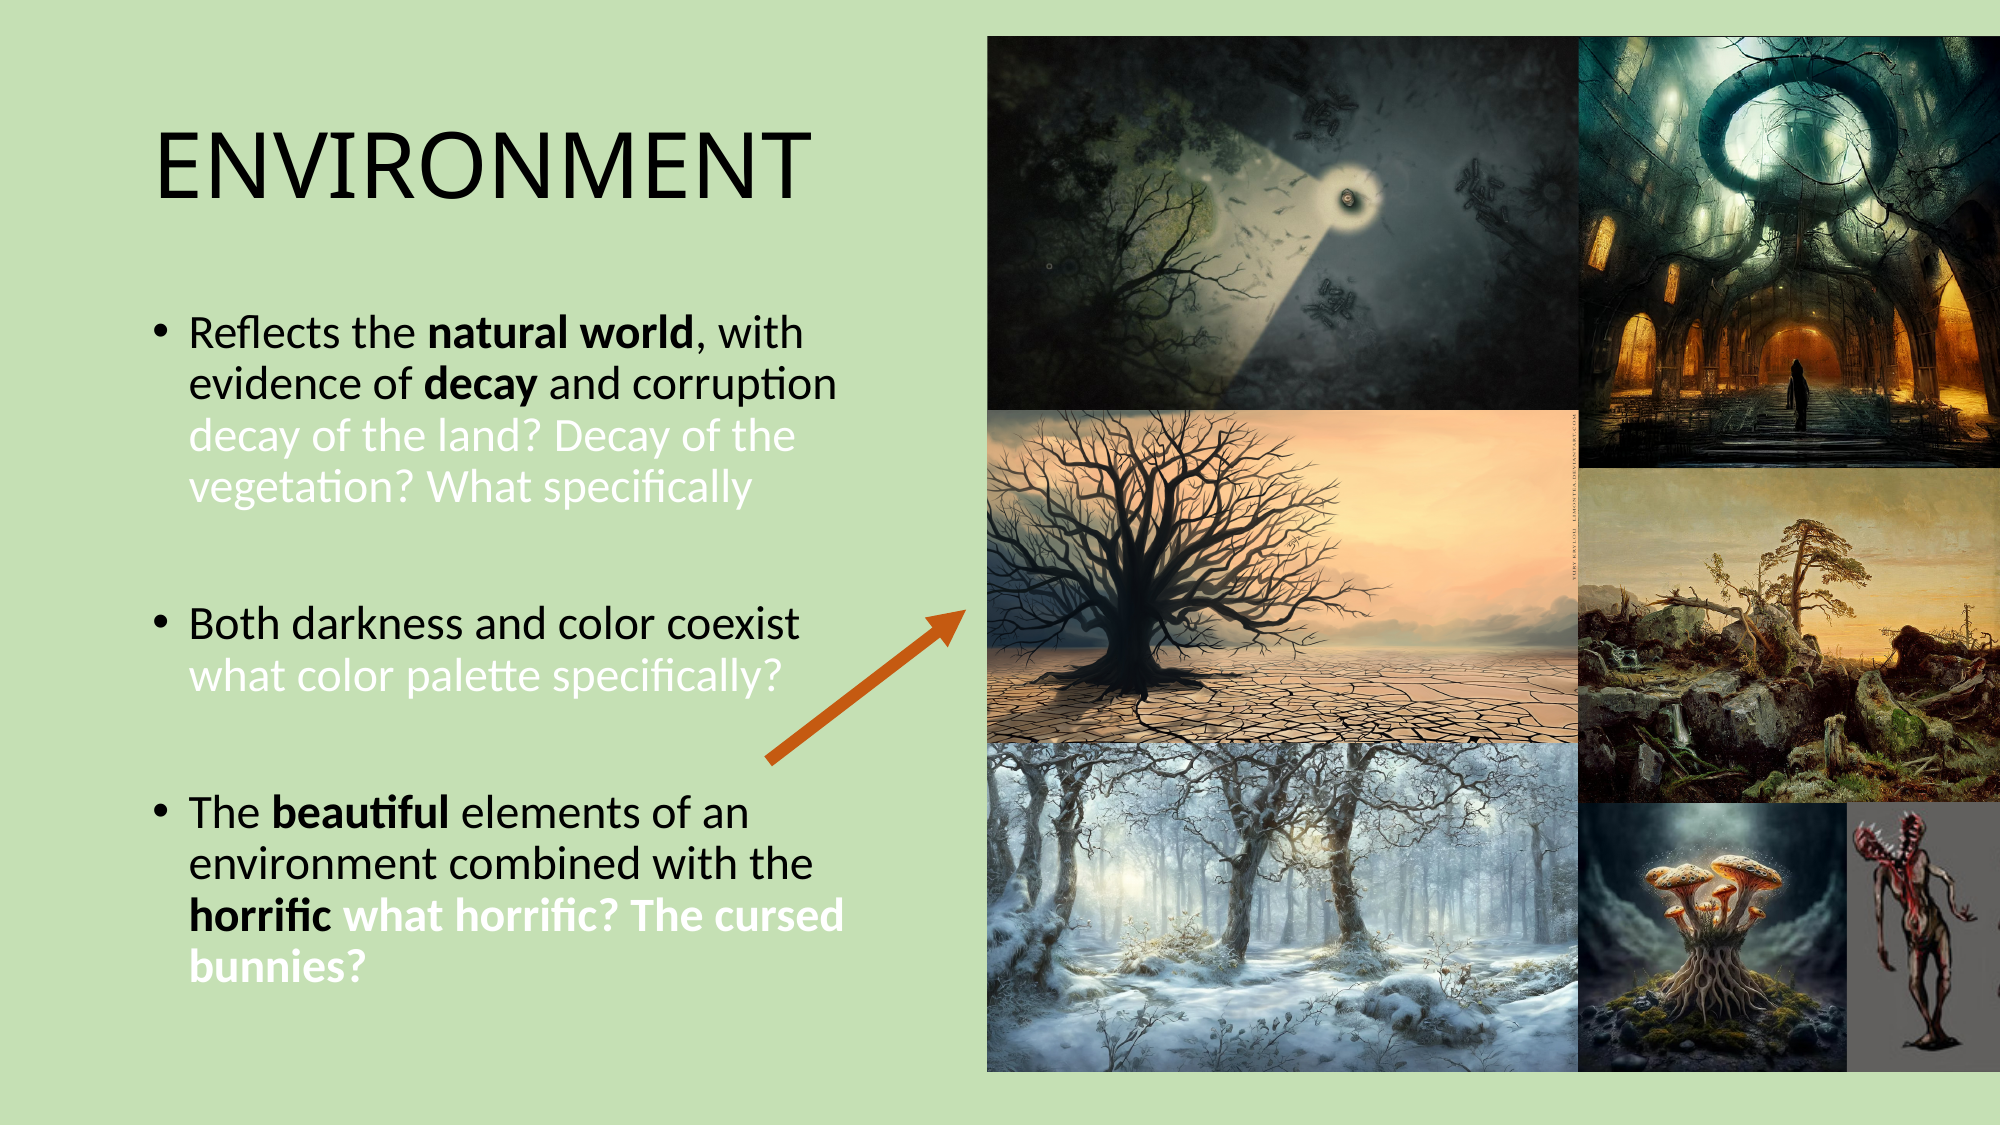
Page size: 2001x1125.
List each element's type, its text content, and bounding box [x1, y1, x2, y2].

list Reflects the natural world, with evidence of decay and corruption decay of the land? Decay of the vegetation? What specifically Both darkness and color coexist what color palette specifically? The beautiful elements of an environment combined with the horrific what horrific? The cursed bunnies? [137, 299, 900, 1014]
title ENVIRONMENT [137, 59, 987, 278]
picture [987, 35, 2000, 1072]
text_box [768, 609, 967, 762]
